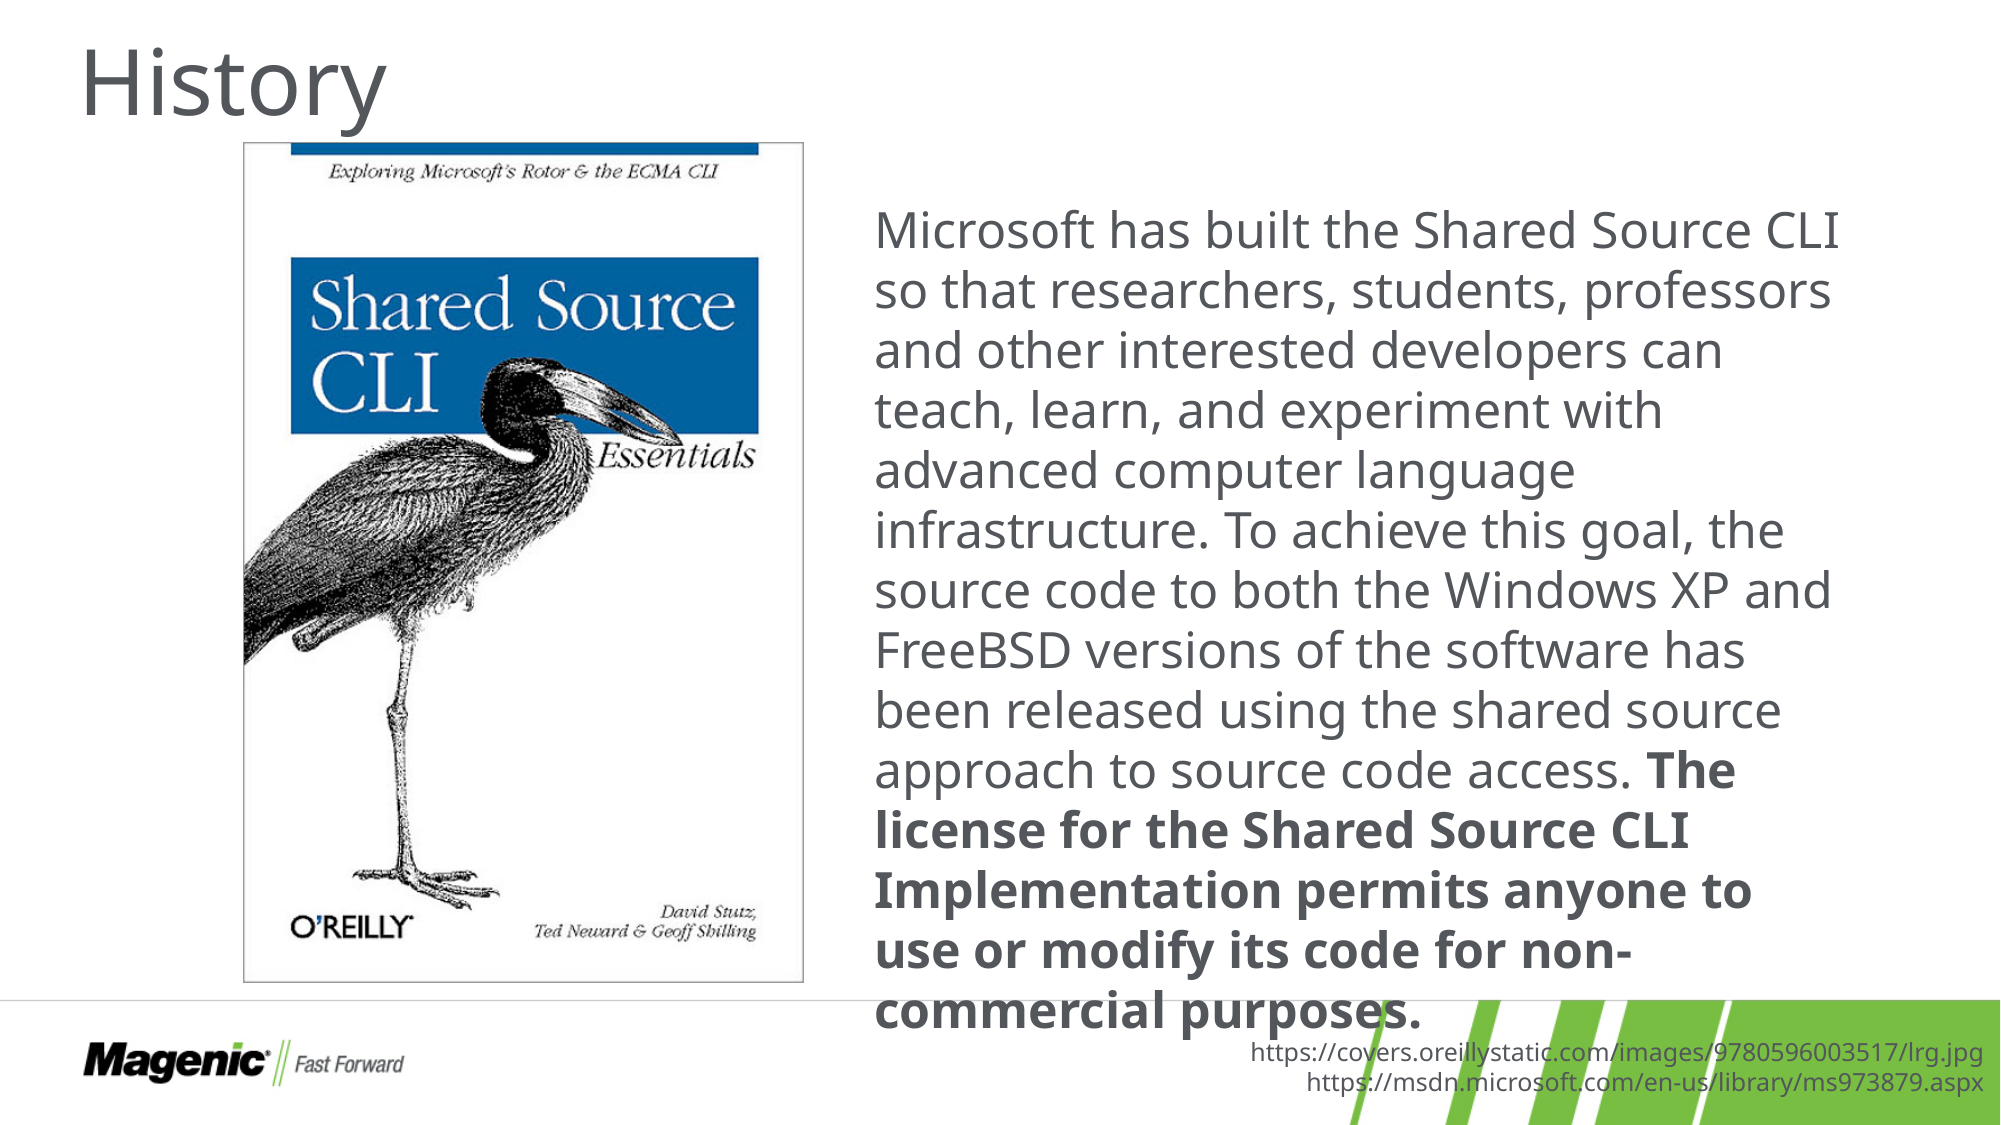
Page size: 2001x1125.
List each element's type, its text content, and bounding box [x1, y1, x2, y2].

picture [0, 0, 2001, 1125]
text_box https://covers.oreillystatic.com/images/9780596003517/lrg.jpg https://msdn.microsoft.com/en-us/library/ms973879.aspx [479, 1029, 2000, 1104]
title History [63, 41, 1938, 131]
text_box Microsoft has built the Shared Source CLI so that researchers, students, professors and other interested developers can teach, learn, and experiment with advanced computer language infrastructure. To achieve this goal, the source code to both the Windows XP and FreeBSD versions of the software has been released using the shared source approach to source code access. The license for the Shared Source CLI Implementation permits anyone to use or modify its code for non-commercial purposes. [859, 191, 1860, 1047]
